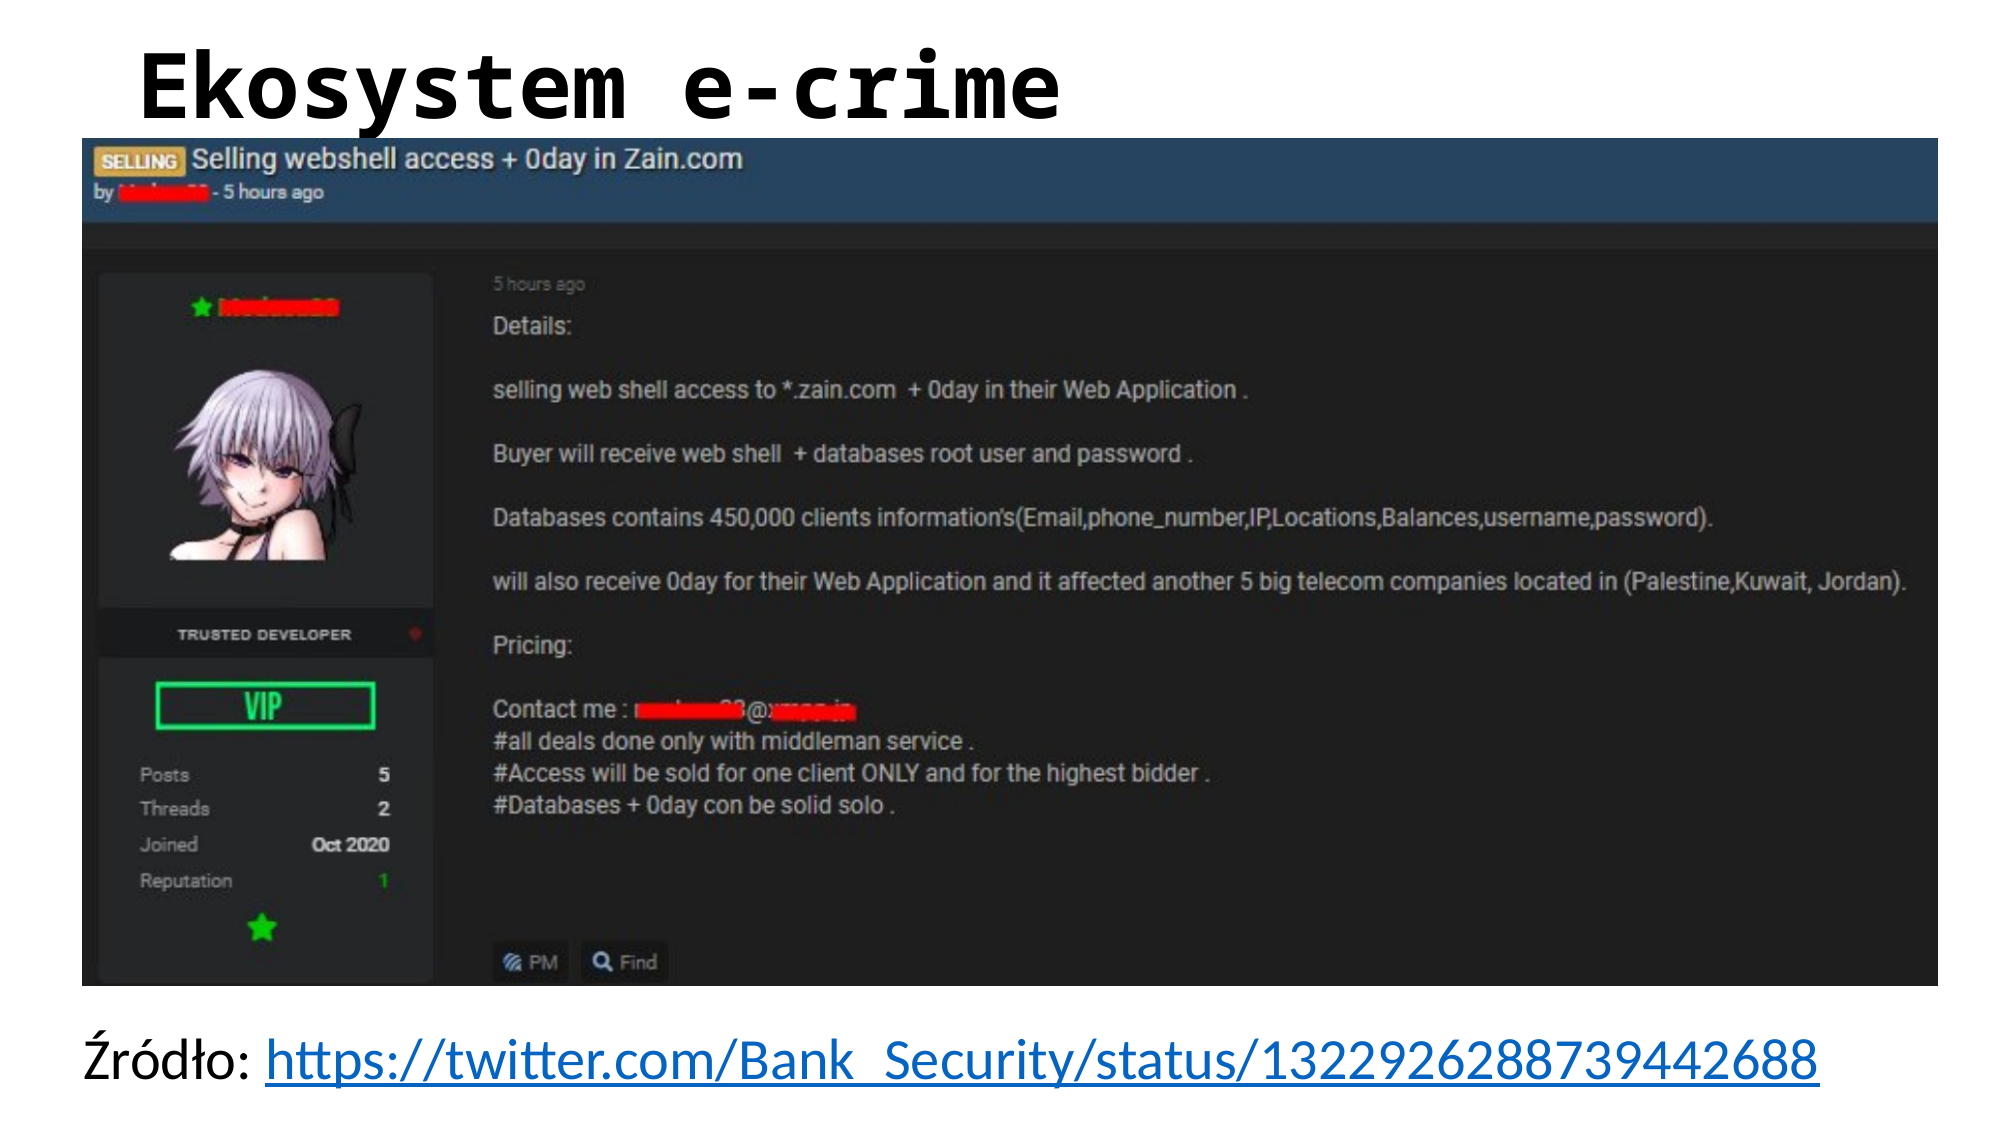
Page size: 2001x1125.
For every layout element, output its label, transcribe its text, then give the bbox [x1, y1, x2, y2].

picture [81, 138, 1939, 986]
title Ekosystem e-crime [122, 0, 1878, 136]
text_box Źródło: https://twitter.com/Bank_Security/status/1322926288739442688 [68, 1013, 1952, 1099]
